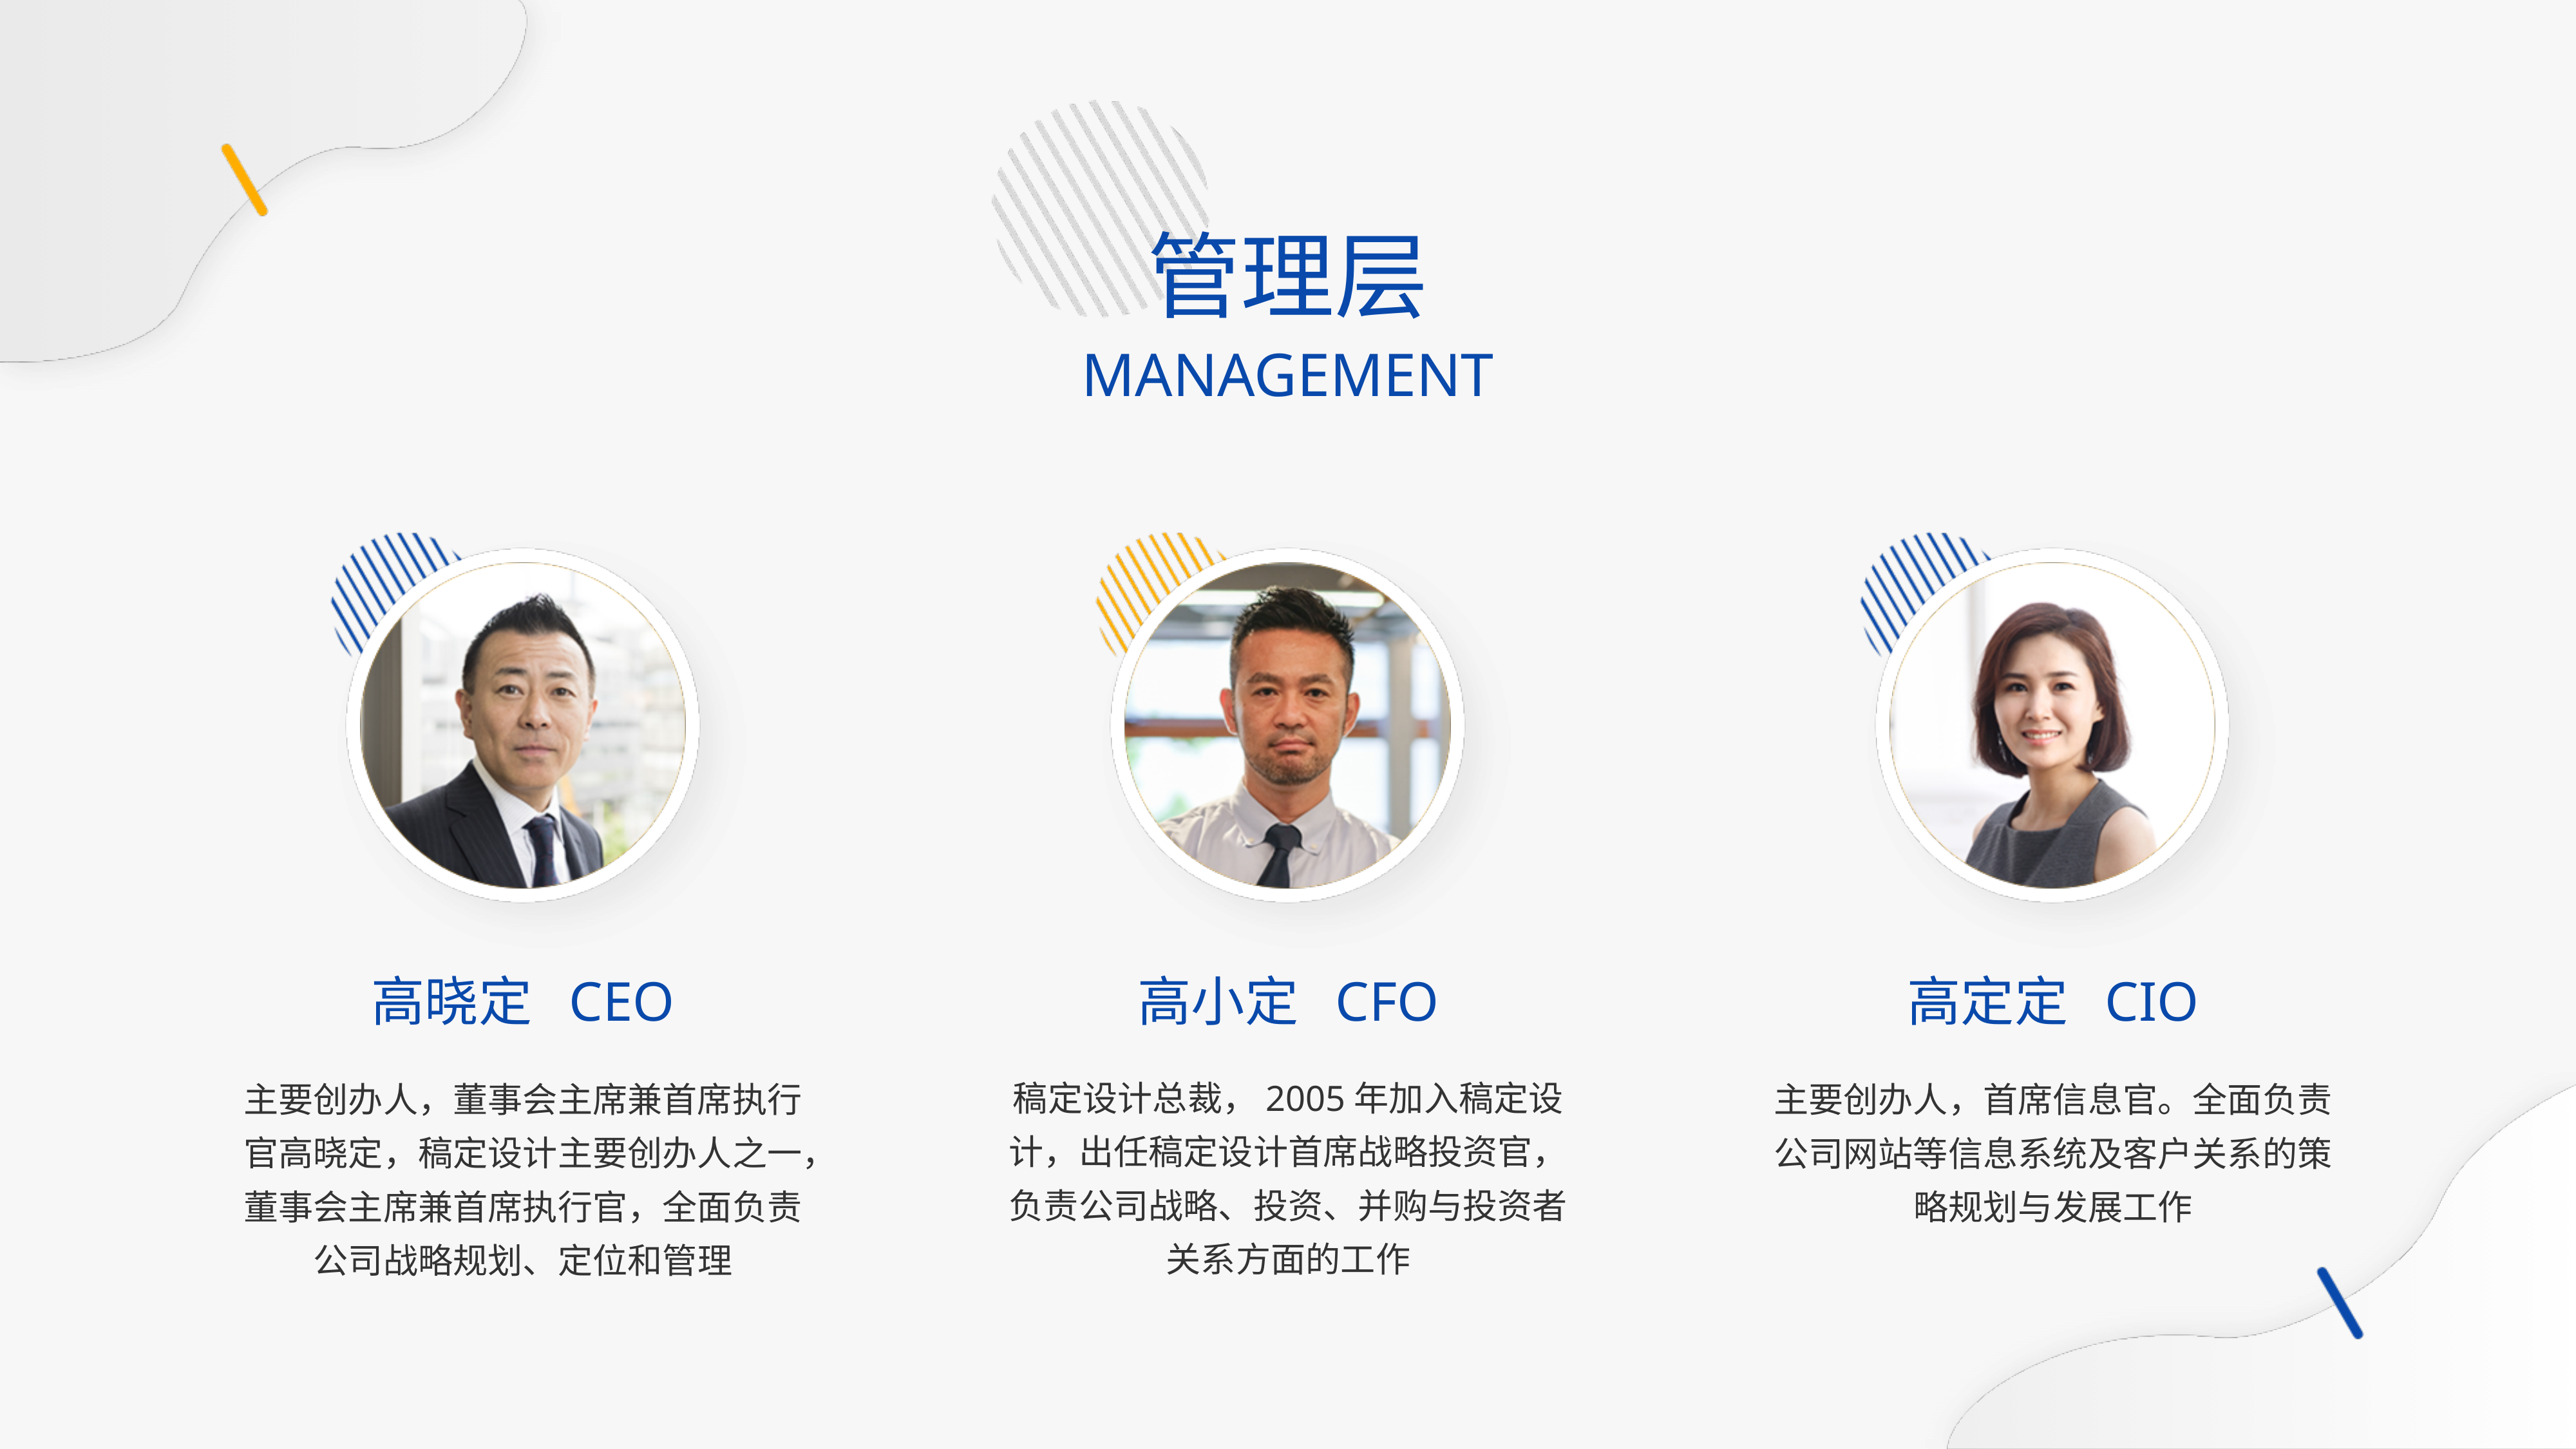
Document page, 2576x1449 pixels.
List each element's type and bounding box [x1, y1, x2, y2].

picture [0, 0, 561, 397]
text_box [818, 99, 1758, 412]
text_box [952, 531, 1625, 1283]
text_box [1746, 531, 2360, 1231]
picture [1925, 1063, 2576, 1449]
text_box [198, 531, 849, 1285]
